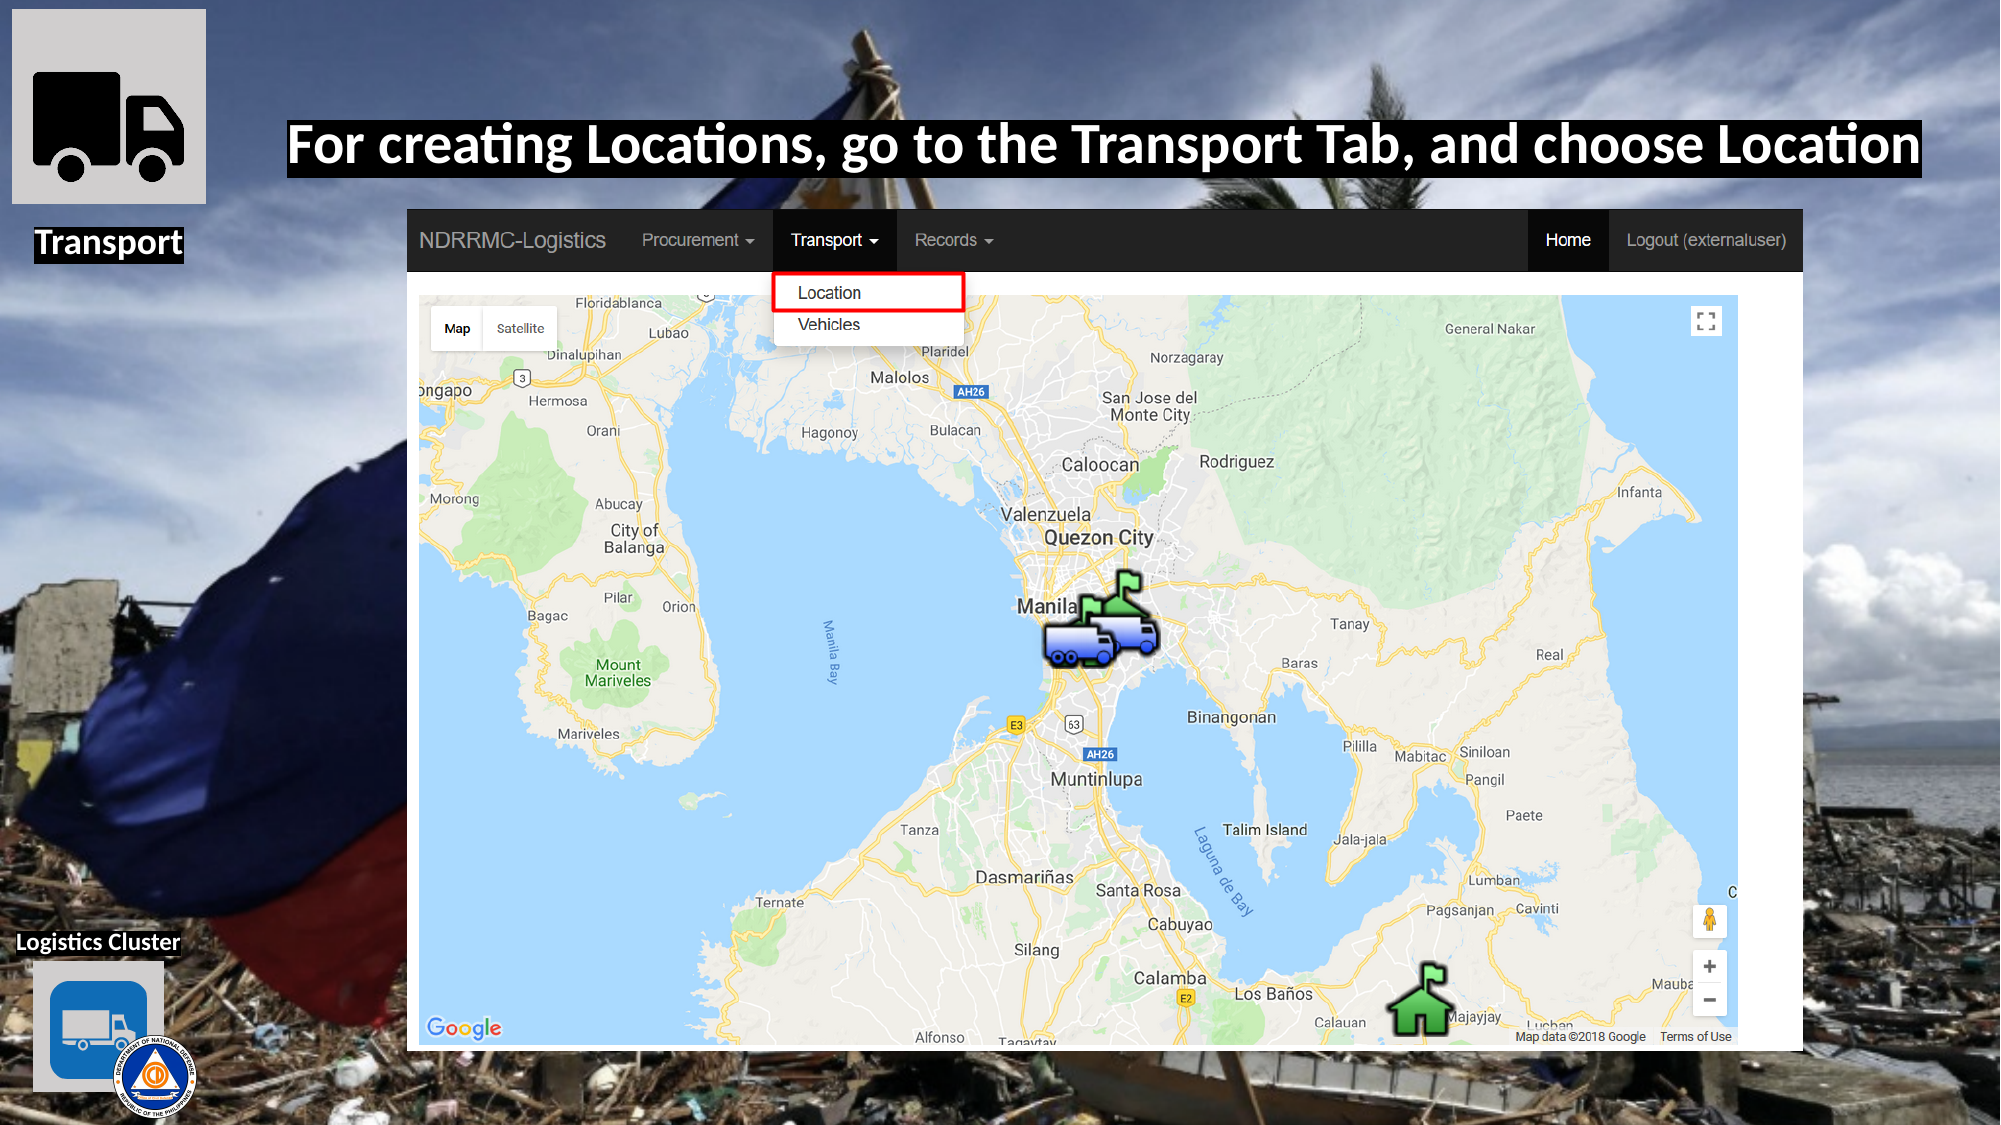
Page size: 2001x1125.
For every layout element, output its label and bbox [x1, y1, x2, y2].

text_box [0, 917, 206, 1120]
picture [0, 0, 2000, 1125]
text_box [12, 10, 206, 271]
